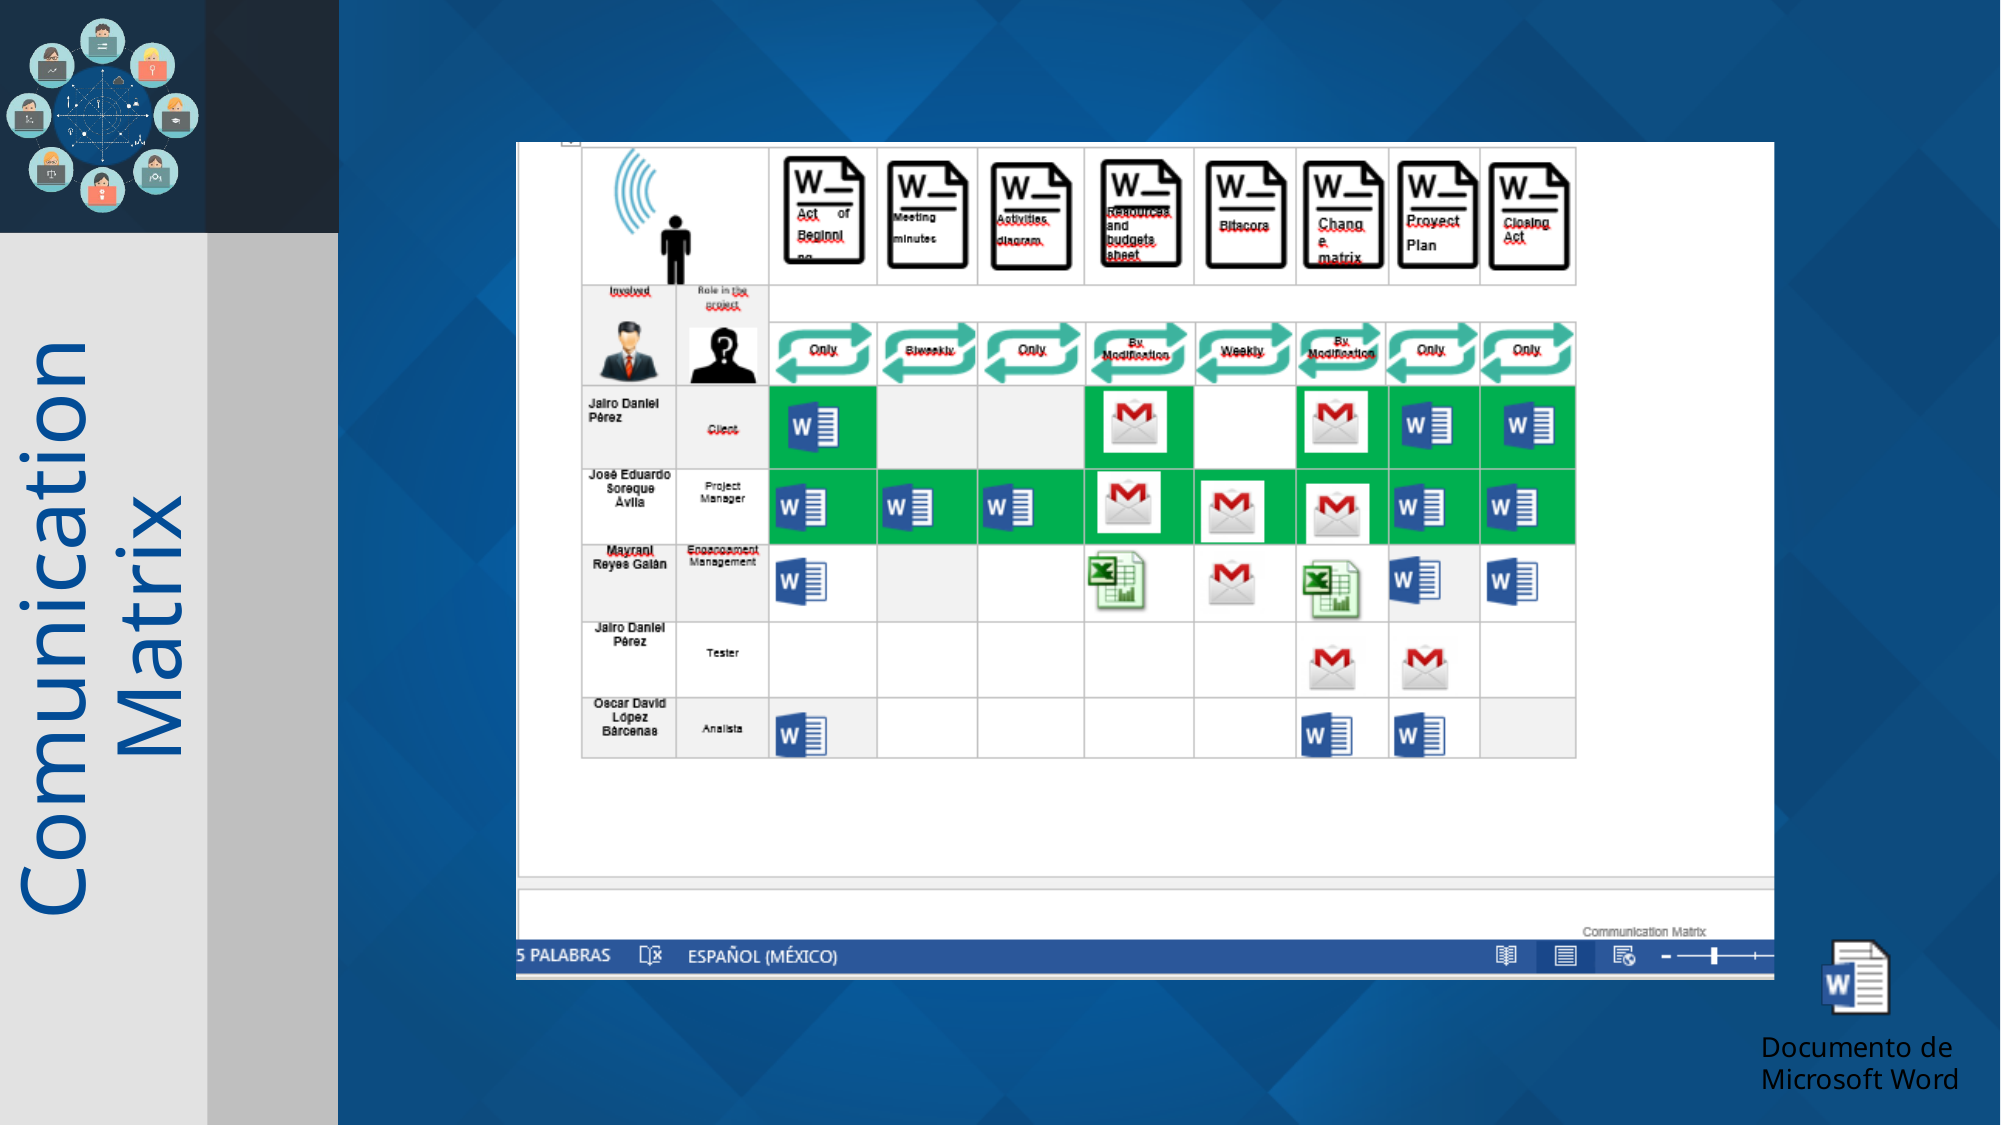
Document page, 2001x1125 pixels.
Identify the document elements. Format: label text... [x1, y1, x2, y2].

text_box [1740, 938, 1980, 1125]
title Comunication Matrix [0, 232, 210, 1026]
picture [0, 0, 2001, 1125]
